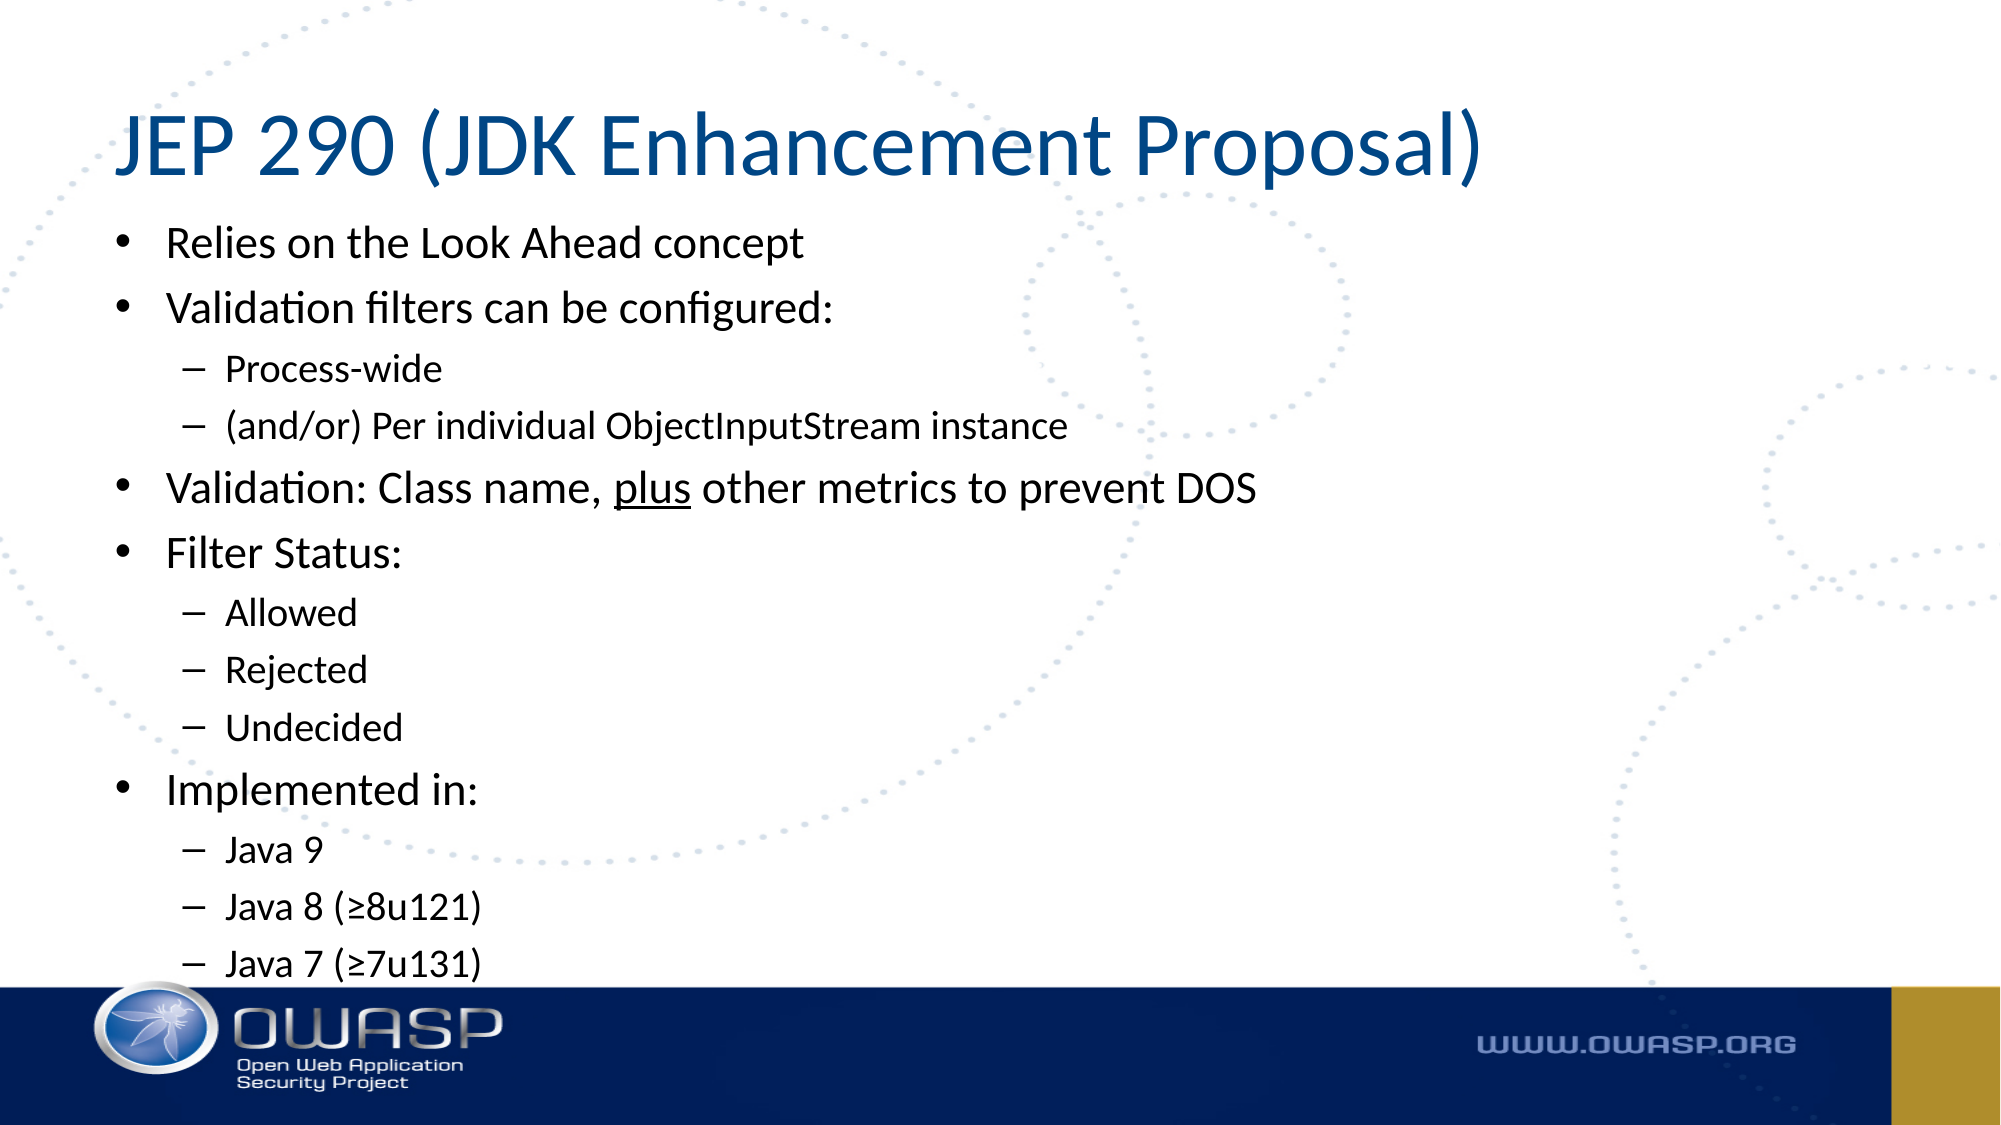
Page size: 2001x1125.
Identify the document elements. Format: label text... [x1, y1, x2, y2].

list Relies on the Look Ahead concept Validation filters can be configured: Process-wide (and/or) Per individual ObjectInputStream instance Validation: Class name, plus other metrics to prevent DOS Filter Status: Allowed Rejected Undecided Implemented in: Java 9 Java 8 (≥8u121) Java 7 (≥7u131) [99, 204, 1900, 1002]
title JEP 290 (JDK Enhancement Proposal) [99, 45, 1900, 204]
picture [0, 0, 2001, 1125]
